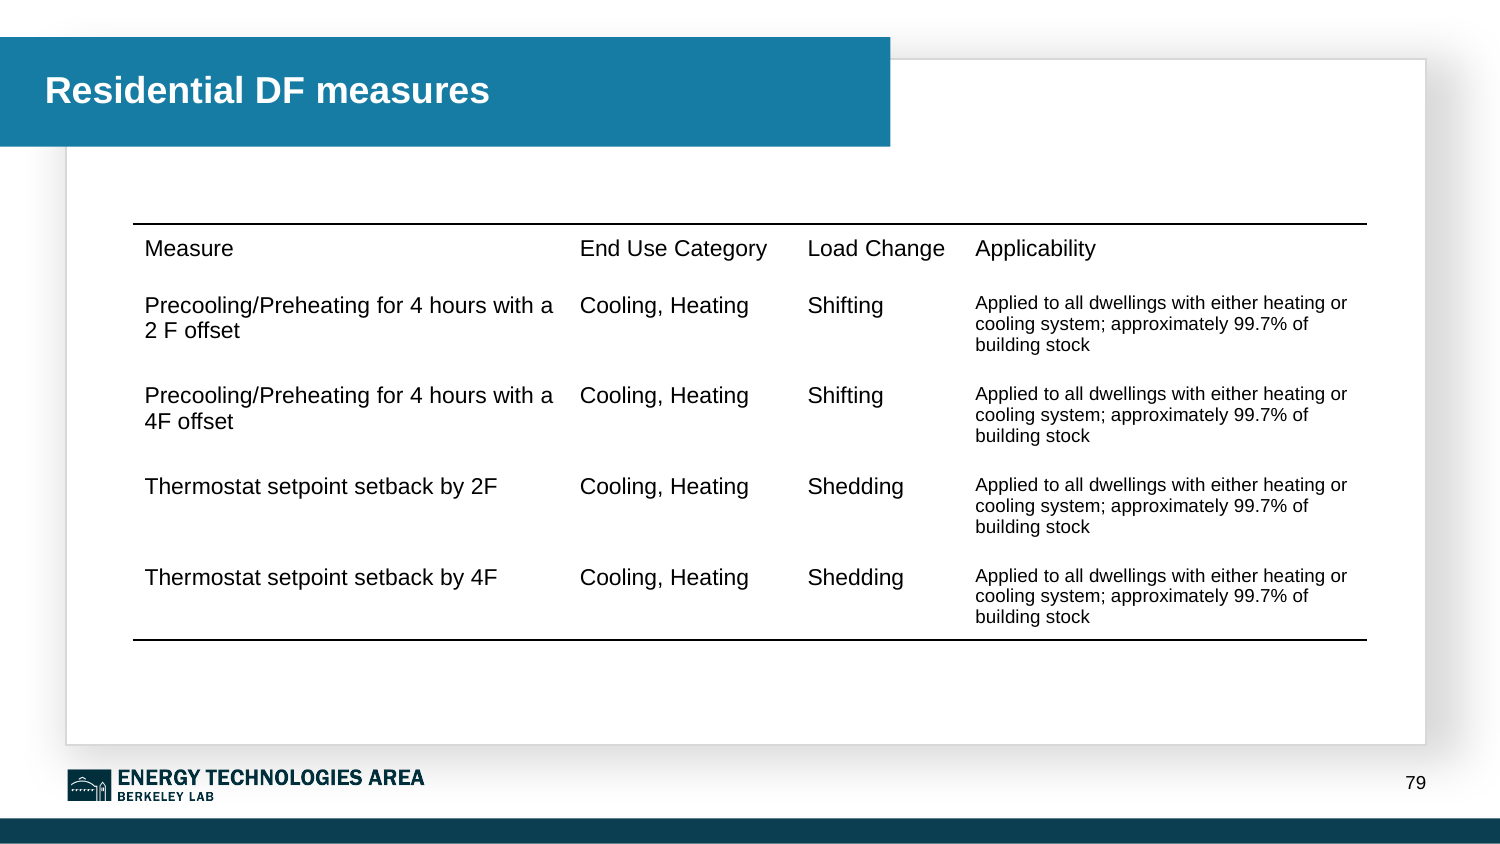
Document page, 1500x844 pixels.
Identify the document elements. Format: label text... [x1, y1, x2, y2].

table_cell Cooling, Heating [568, 281, 796, 372]
table_cell Shifting [796, 281, 964, 372]
table_cell Applied to all dwellings with either heating or cooling system; approximately 99.7% of building stock [964, 462, 1367, 553]
table_cell Cooling, Heating [568, 462, 796, 553]
table_header Measure [133, 225, 568, 281]
table_cell Thermostat setpoint setback by 4F [133, 553, 568, 639]
picture [51, 752, 441, 818]
table_cell Precooling/Preheating for 4 hours with a 4F offset [133, 372, 568, 462]
table_header Applicability [964, 225, 1367, 281]
table_cell Thermostat setpoint setback by 2F [133, 462, 568, 553]
table_cell Applied to all dwellings with either heating or cooling system; approximately 99.7% of building stock [964, 553, 1367, 639]
table_cell Applied to all dwellings with either heating or cooling system; approximately 99.7% of building stock [964, 372, 1367, 462]
title Residential DF measures [0, 37, 891, 147]
table_header Load Change [796, 225, 964, 281]
table_cell Applied to all dwellings with either heating or cooling system; approximately 99.7% of building stock [964, 281, 1367, 372]
table_cell Shifting [796, 372, 964, 462]
table_cell Cooling, Heating [568, 372, 796, 462]
table_cell Precooling/Preheating for 4 hours with a 2 F offset [133, 281, 568, 372]
slide_number 79 [1347, 759, 1442, 805]
table_cell Shedding [796, 553, 964, 639]
table_header End Use Category [568, 225, 796, 281]
table_cell Cooling, Heating [568, 553, 796, 639]
table_cell Shedding [796, 462, 964, 553]
